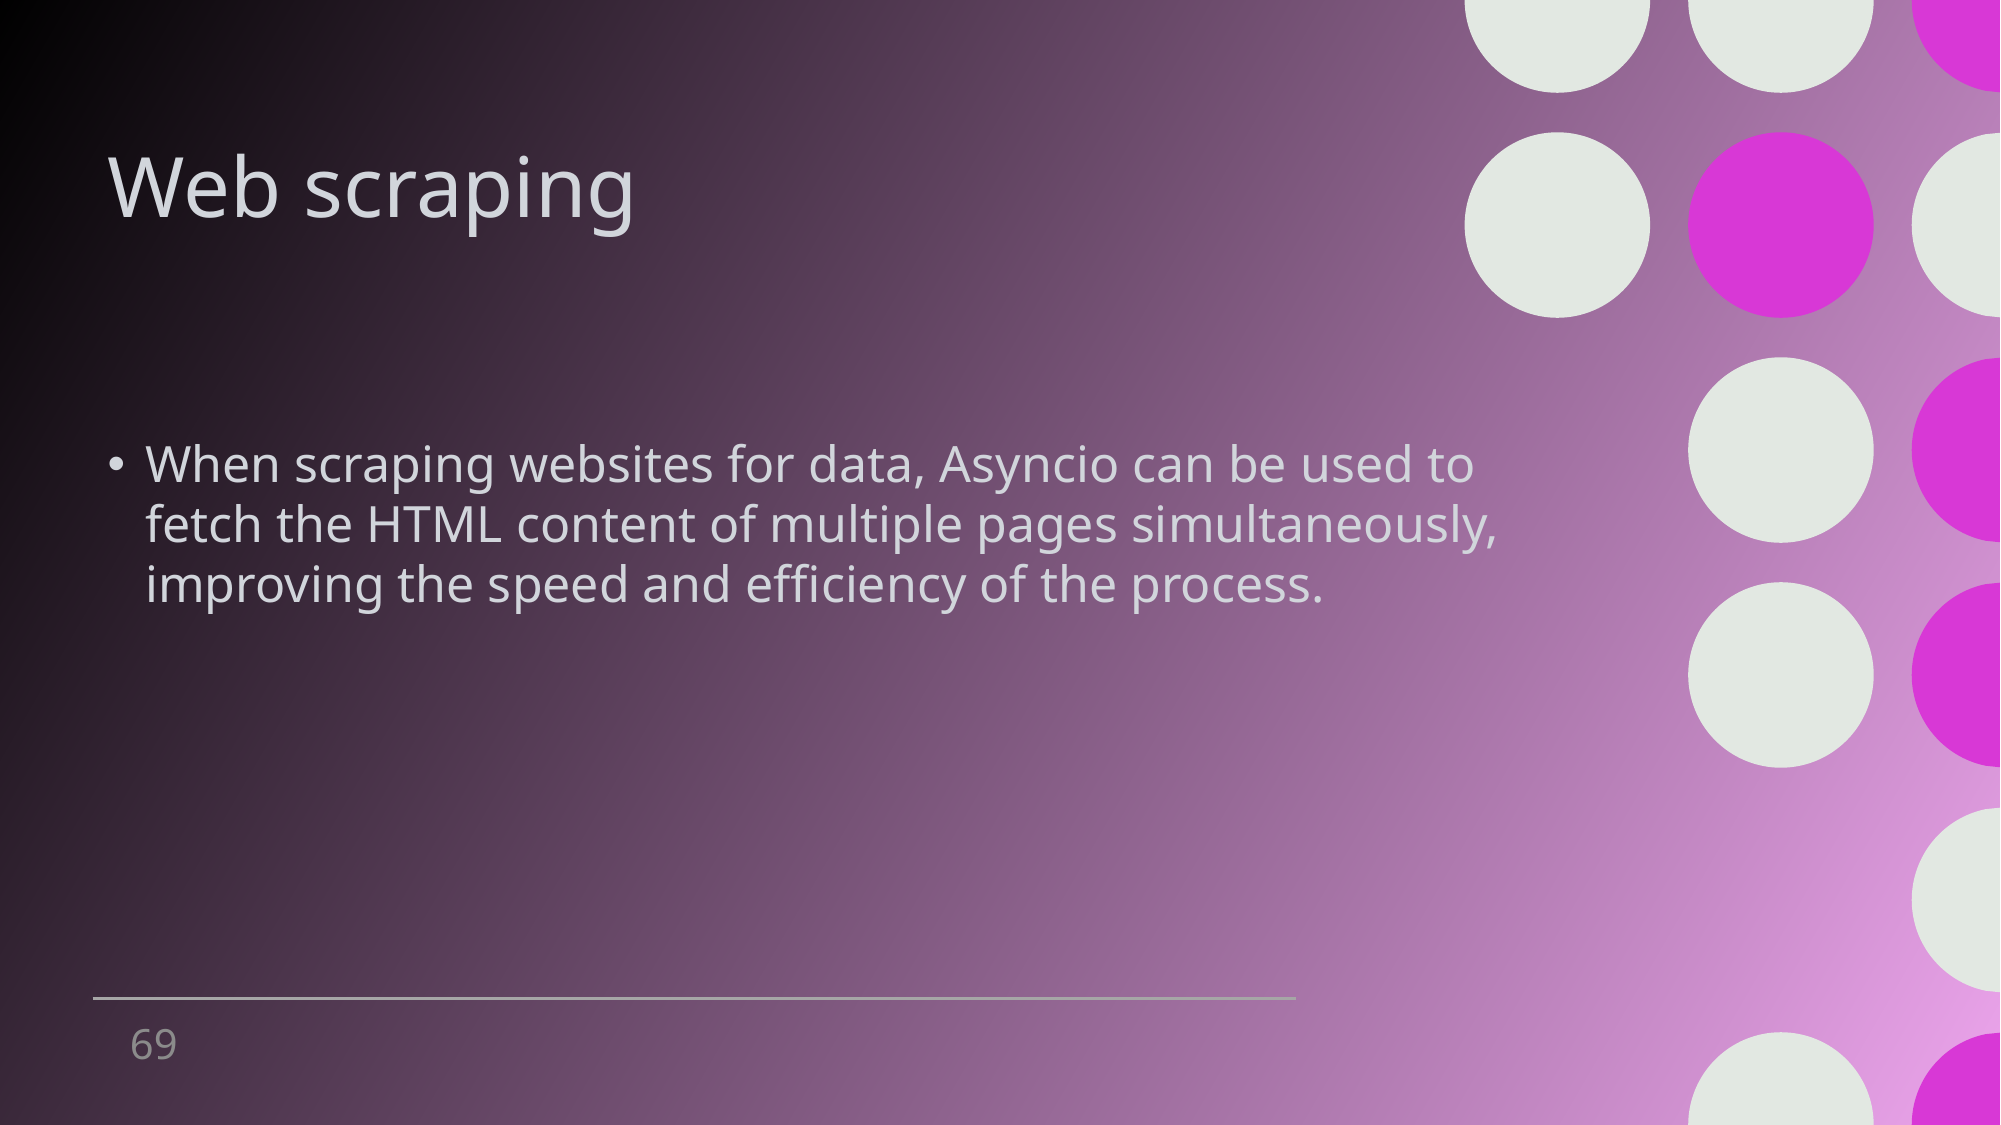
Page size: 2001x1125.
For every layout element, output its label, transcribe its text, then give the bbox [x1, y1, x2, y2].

slide_number 69 [59, 1016, 193, 1077]
list When scraping websites for data, Asyncio can be used to fetch the HTML content of multiple pages simultaneously, improving the speed and efficiency of the process. [92, 425, 1602, 813]
title Web scraping [92, 126, 1297, 335]
